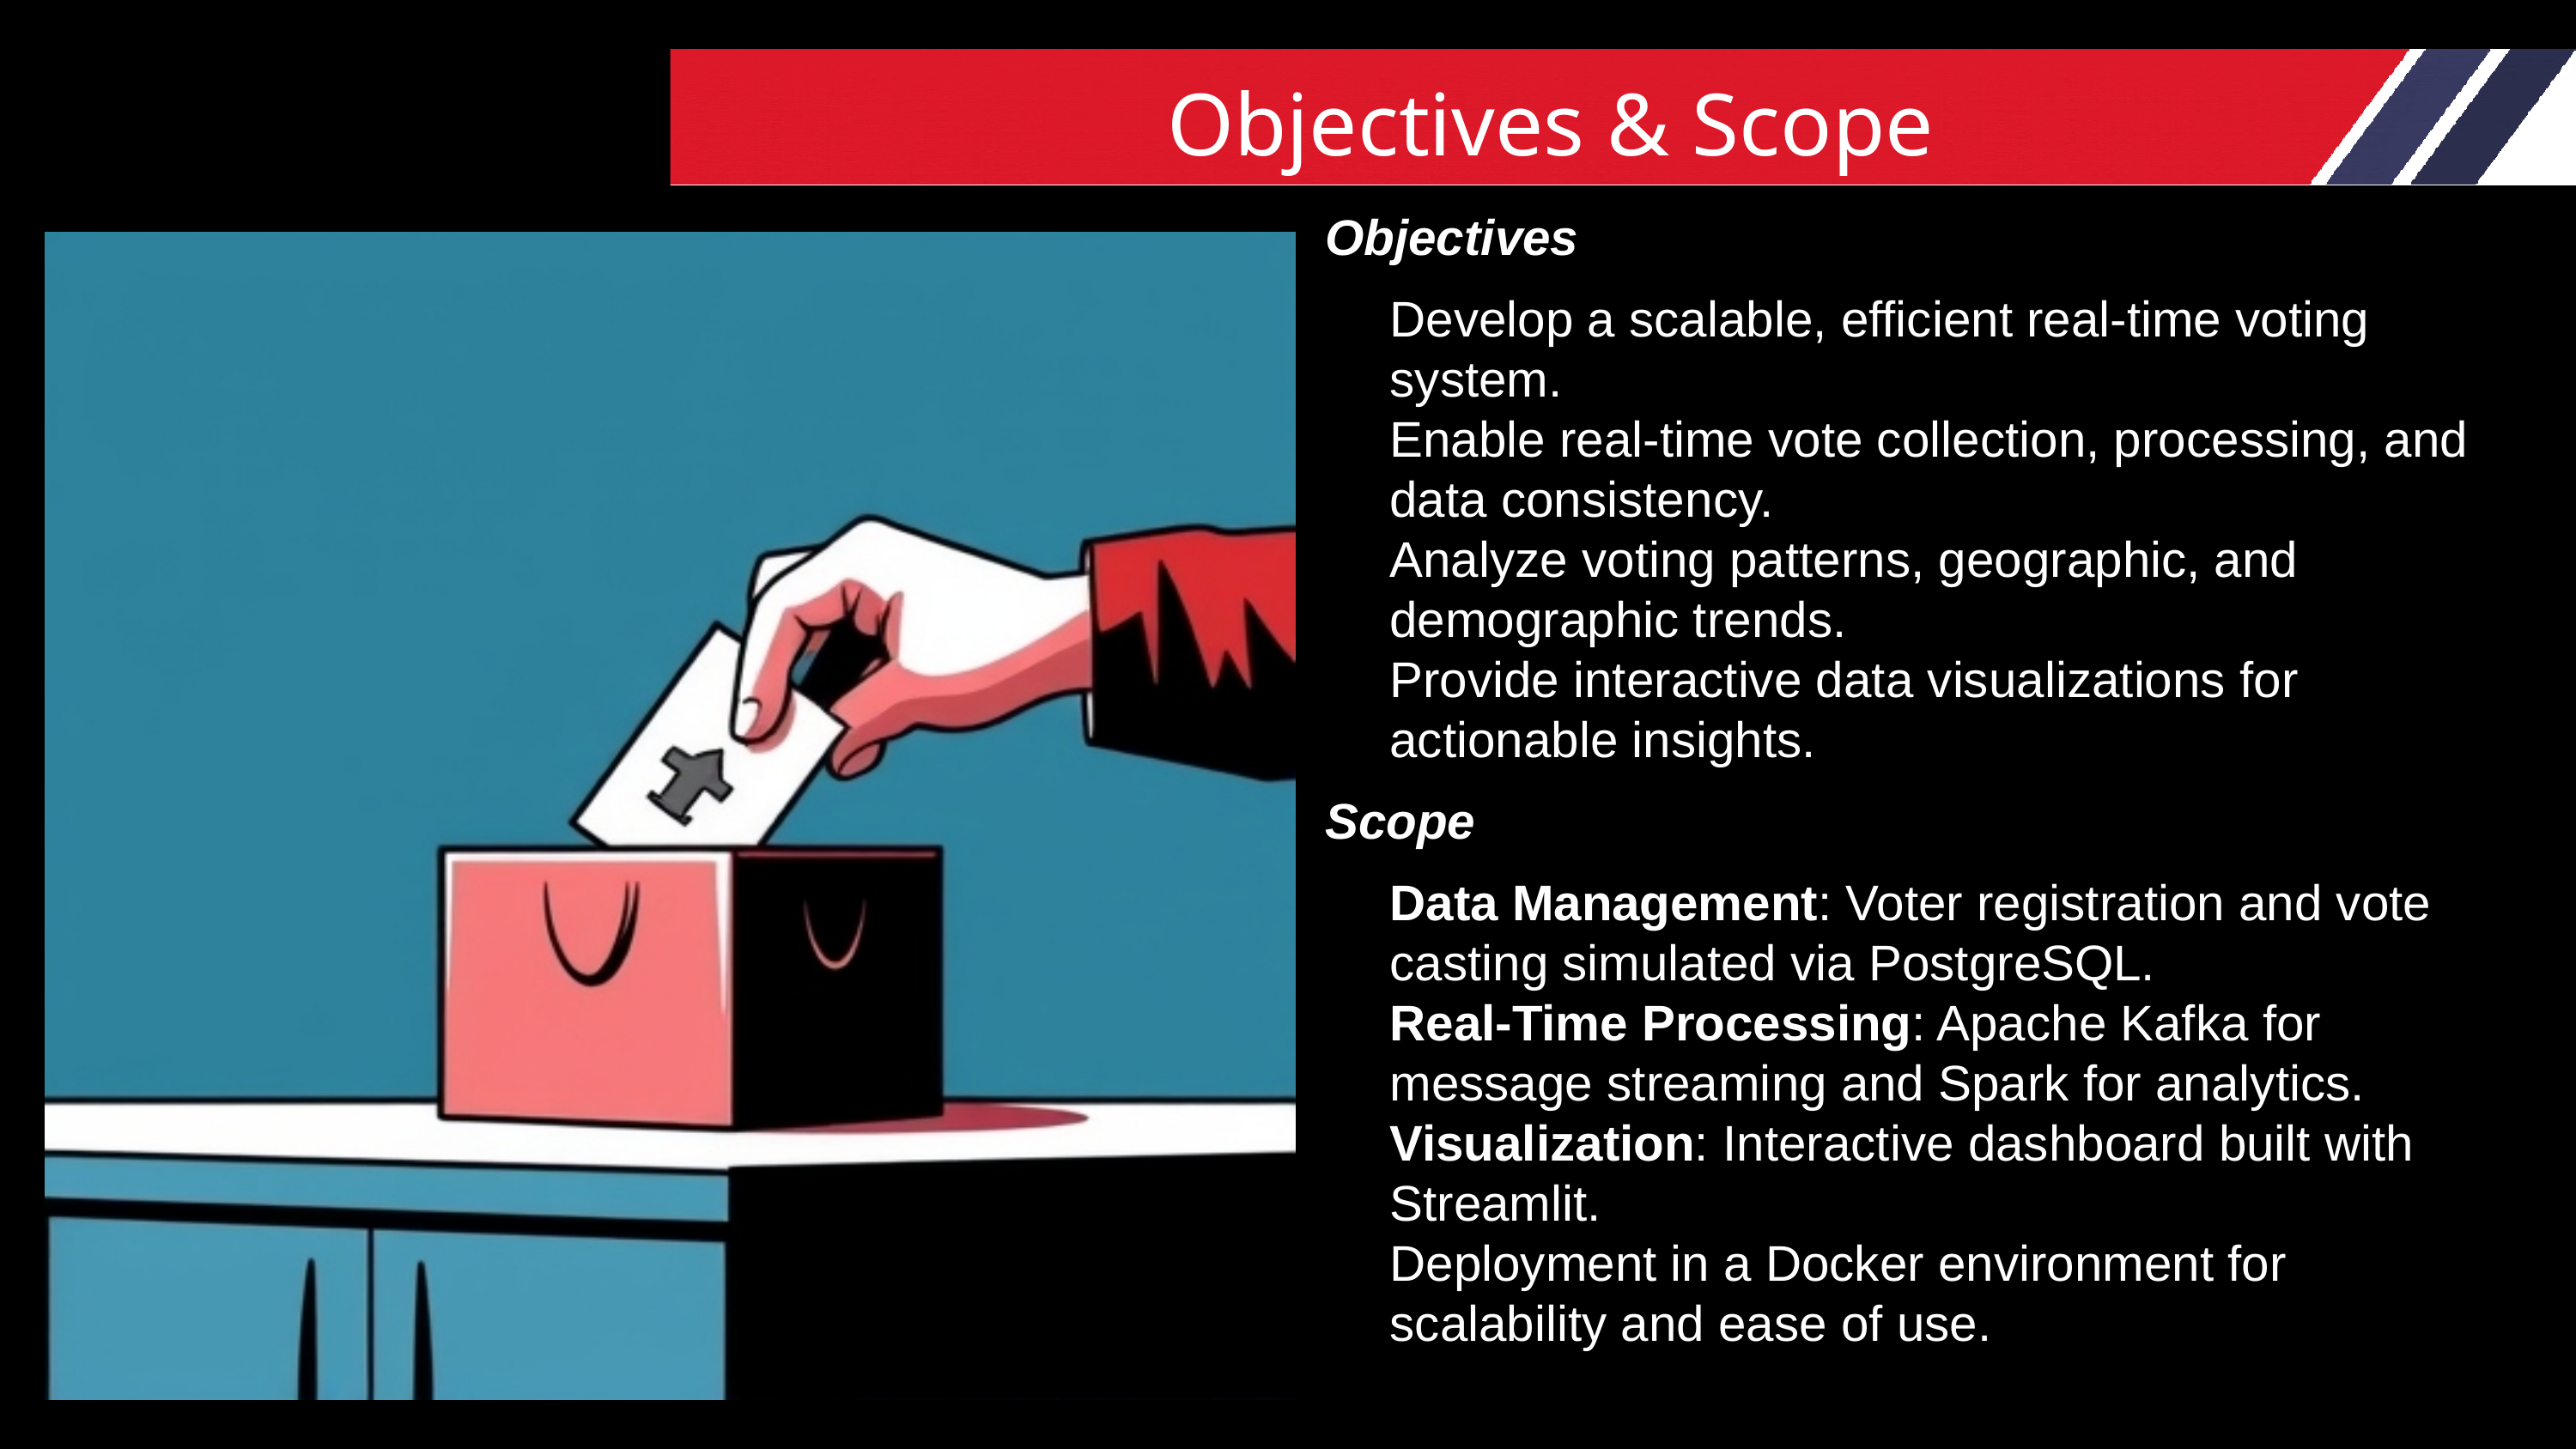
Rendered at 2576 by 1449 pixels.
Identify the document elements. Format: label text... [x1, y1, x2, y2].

text_box Objectives Develop a scalable, efficient real-time voting system. Enable real-time vote collection, processing, and data consistency. Analyze voting patterns, geographic, and demographic trends. Provide interactive data visualizations for actionable insights. Scope Data Management: Voter registration and vote casting simulated via PostgreSQL. Real-Time Processing: Apache Kafka for message streaming and Spark for analytics. Visualization: Interactive dashboard built with Streamlit. Deployment in a Docker environment for scalability and ease of use. [1325, 205, 2500, 1449]
picture [670, 48, 2576, 185]
picture [45, 232, 1297, 1400]
text_box Objectives & Scope [602, 28, 2500, 173]
